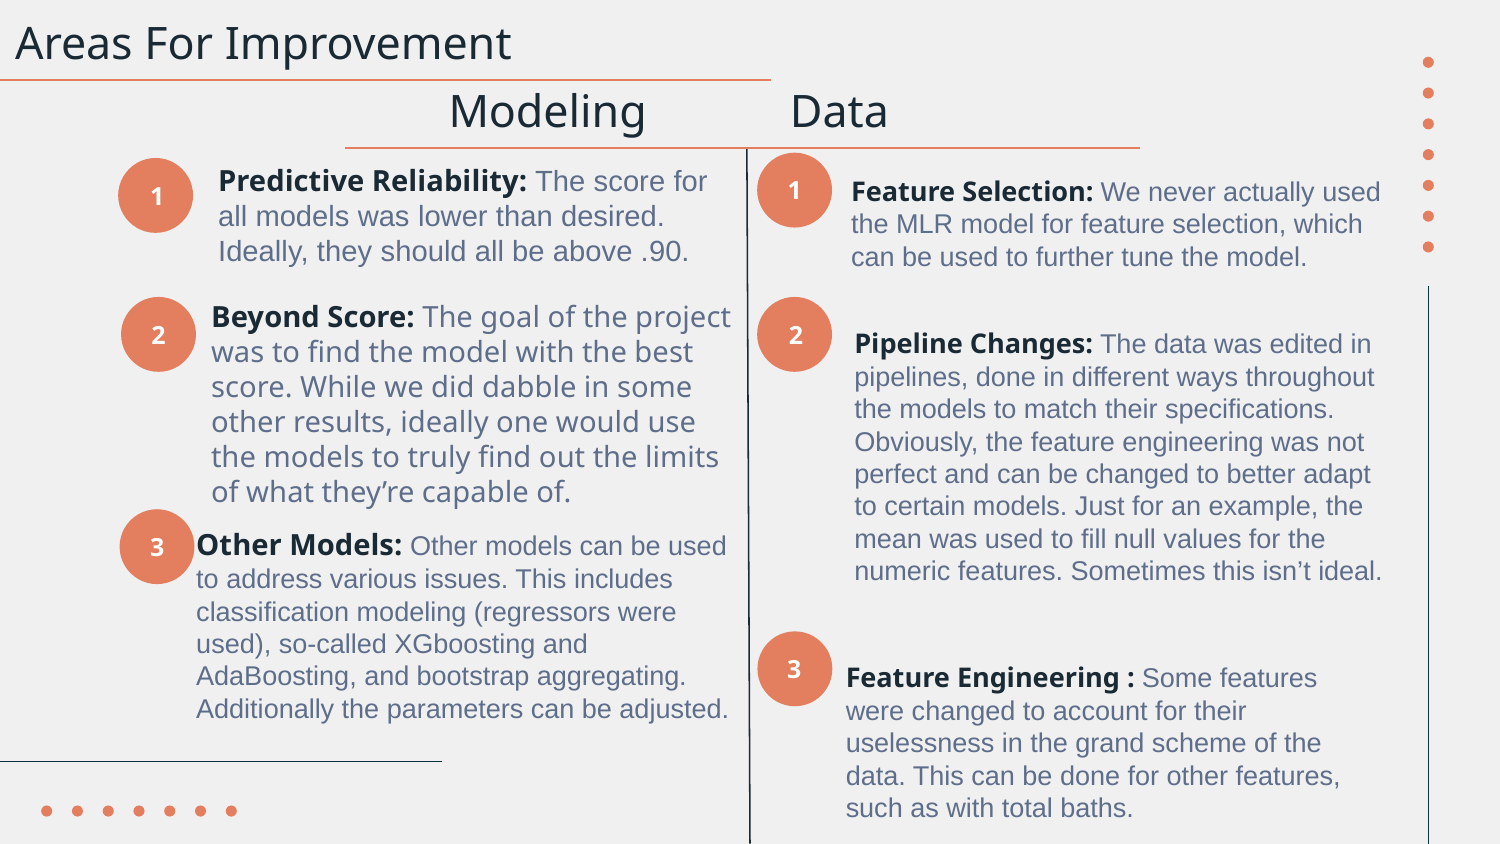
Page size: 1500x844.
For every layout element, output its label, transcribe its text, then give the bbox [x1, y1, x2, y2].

title Feature Selection: We never actually used the MLR model for feature selection, which can be used to further tune the model. [835, 158, 1409, 228]
text_box Data [774, 67, 1482, 148]
text_box [118, 157, 194, 233]
text_box 1 [771, 166, 819, 213]
text_box [121, 296, 196, 372]
text_box 2 [772, 311, 820, 358]
text_box [119, 509, 195, 585]
text_box Feature Engineering : Some features were changed to account for their uselessness in the grand scheme of the data. This can be done for other features, such as with total baths. [830, 645, 1394, 715]
title Areas For Improvement [0, 0, 707, 79]
text_box 1 [133, 172, 181, 219]
text_box 3 [133, 523, 181, 570]
text_box Modeling [433, 67, 774, 146]
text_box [746, 155, 751, 844]
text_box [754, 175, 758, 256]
text_box Predictive Reliability: The score for all models was lower than desired. Ideally, they should all be above .90. [203, 175, 741, 256]
text_box 2 [135, 311, 183, 358]
title Beyond Score: The goal of the project was to find the model with the best score. While we did dabble in some other results, ideally one would use the models to truly find out the limits of what they’re capable of. [196, 283, 741, 352]
title Other Models: Other models can be used to address various issues. This includes classification modeling (regressors were used), so-called XGboosting and AdaBoosting, and bootstrap aggregating. Additionally the parameters can be adjusted. [181, 511, 741, 580]
title Pipeline Changes: The data was edited in pipelines, done in different ways throughout the models to match their specifications. Obviously, the feature engineering was not perfect and can be changed to better adapt to certain models. Just for an example, the mean was used to fill null values for the numeric features. Sometimes this isn’t ideal. [839, 311, 1402, 380]
text_box [757, 296, 833, 372]
text_box 3 [770, 645, 818, 692]
text_box [757, 155, 833, 228]
text_box [757, 631, 830, 707]
